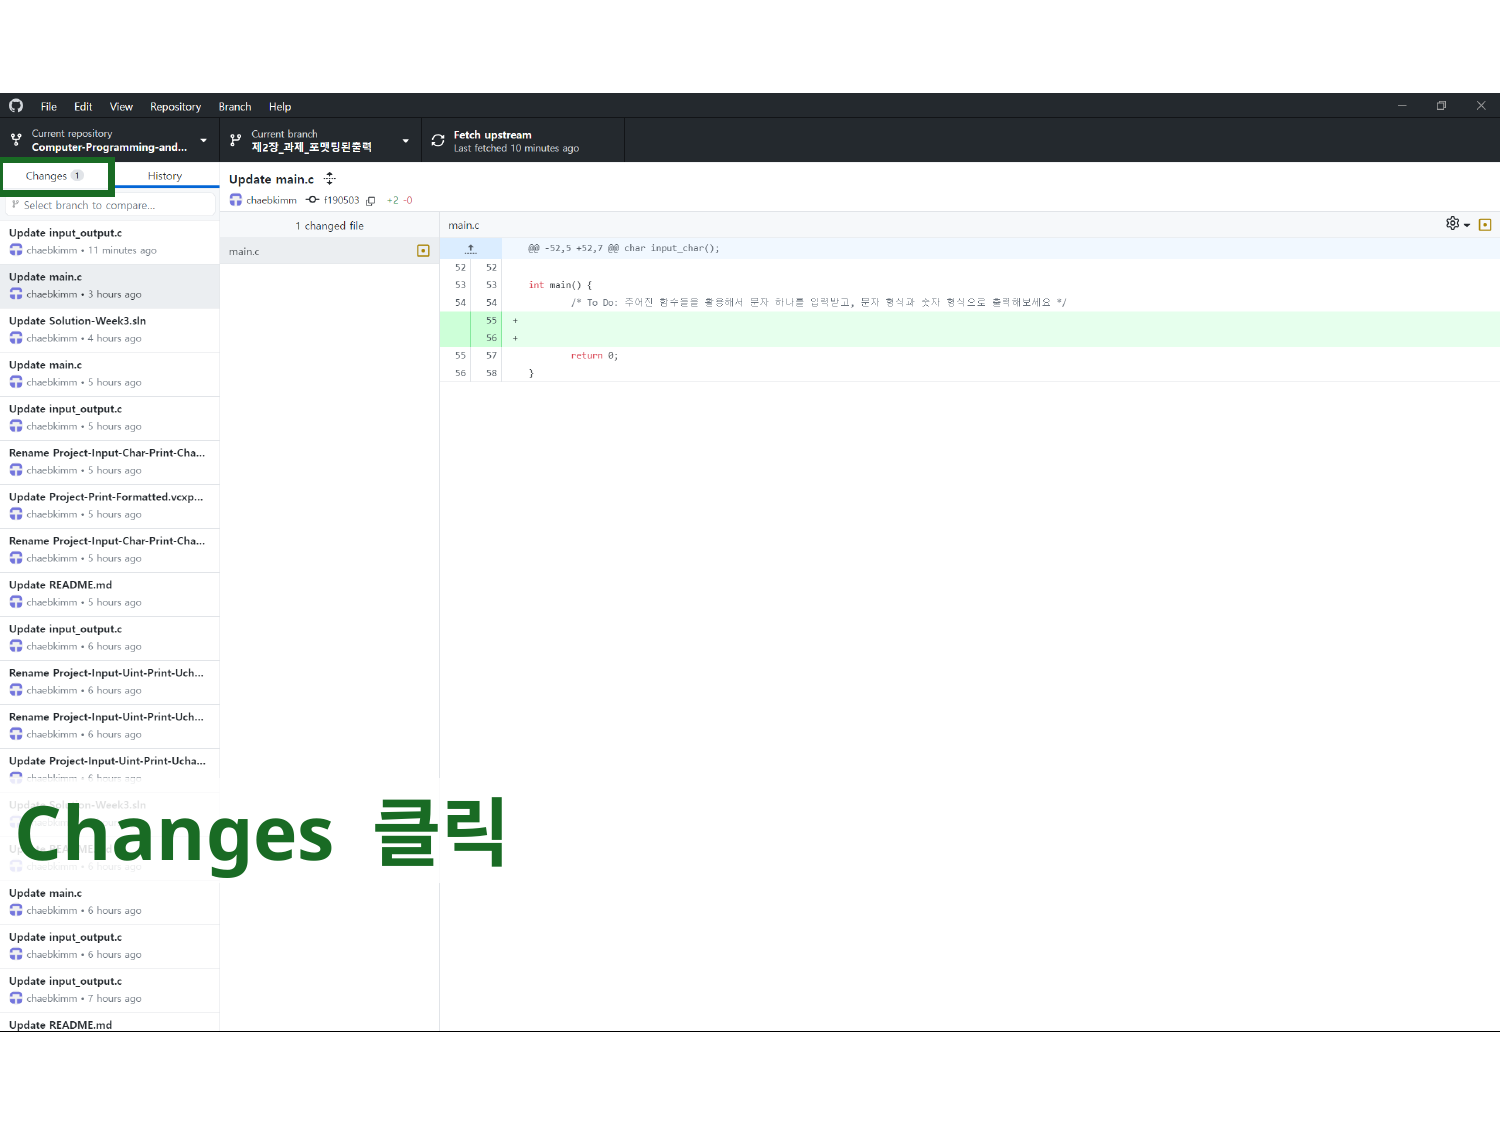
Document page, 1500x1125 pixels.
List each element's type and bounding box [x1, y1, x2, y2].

picture [0, 93, 1500, 1032]
